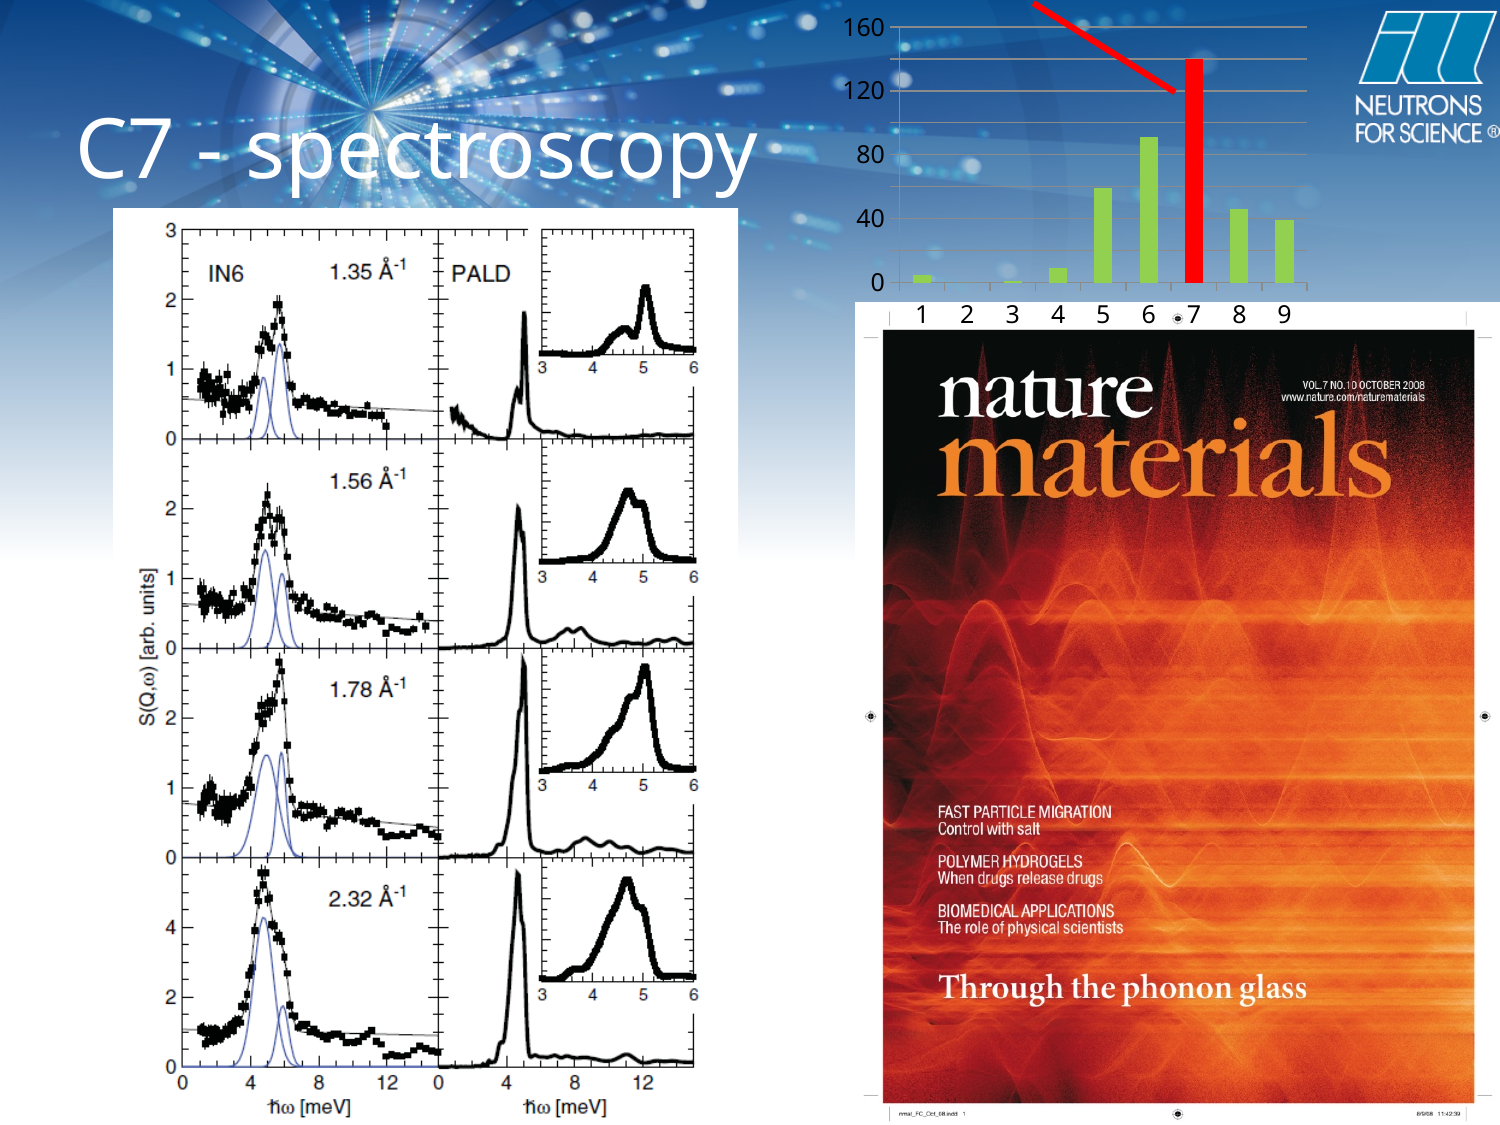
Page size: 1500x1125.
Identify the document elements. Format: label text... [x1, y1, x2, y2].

chart [832, 0, 1318, 339]
title C7 - spectroscopy [74, 7, 825, 196]
picture [855, 0, 1500, 1125]
title C7 - spectroscopy [1325, 7, 1438, 196]
picture [0, 0, 832, 1118]
